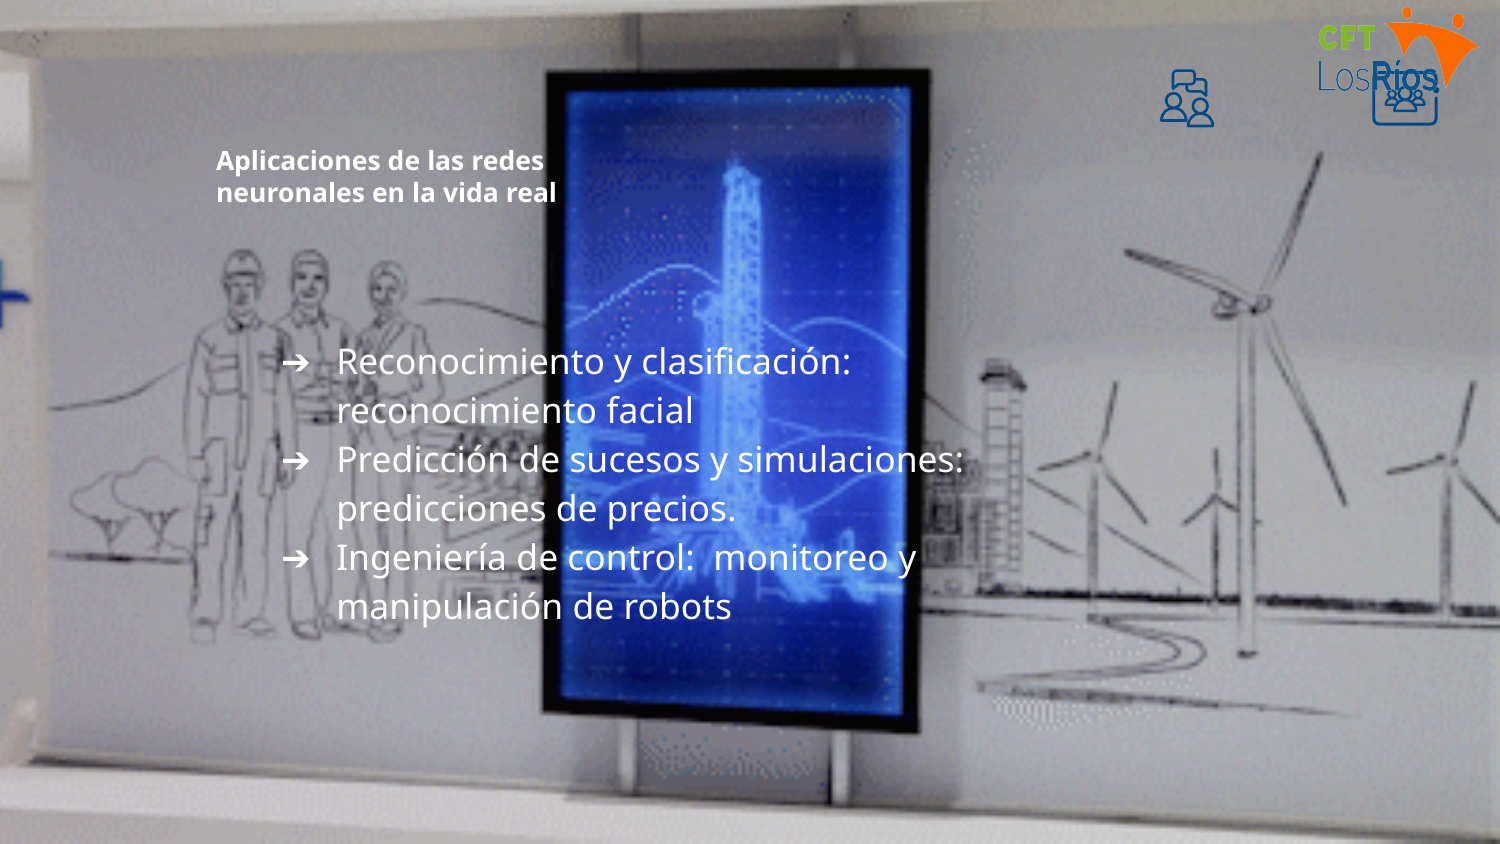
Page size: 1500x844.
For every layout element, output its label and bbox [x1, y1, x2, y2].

text_box [1371, 100, 1440, 126]
text_box [1159, 69, 1215, 128]
picture [0, 0, 1500, 844]
